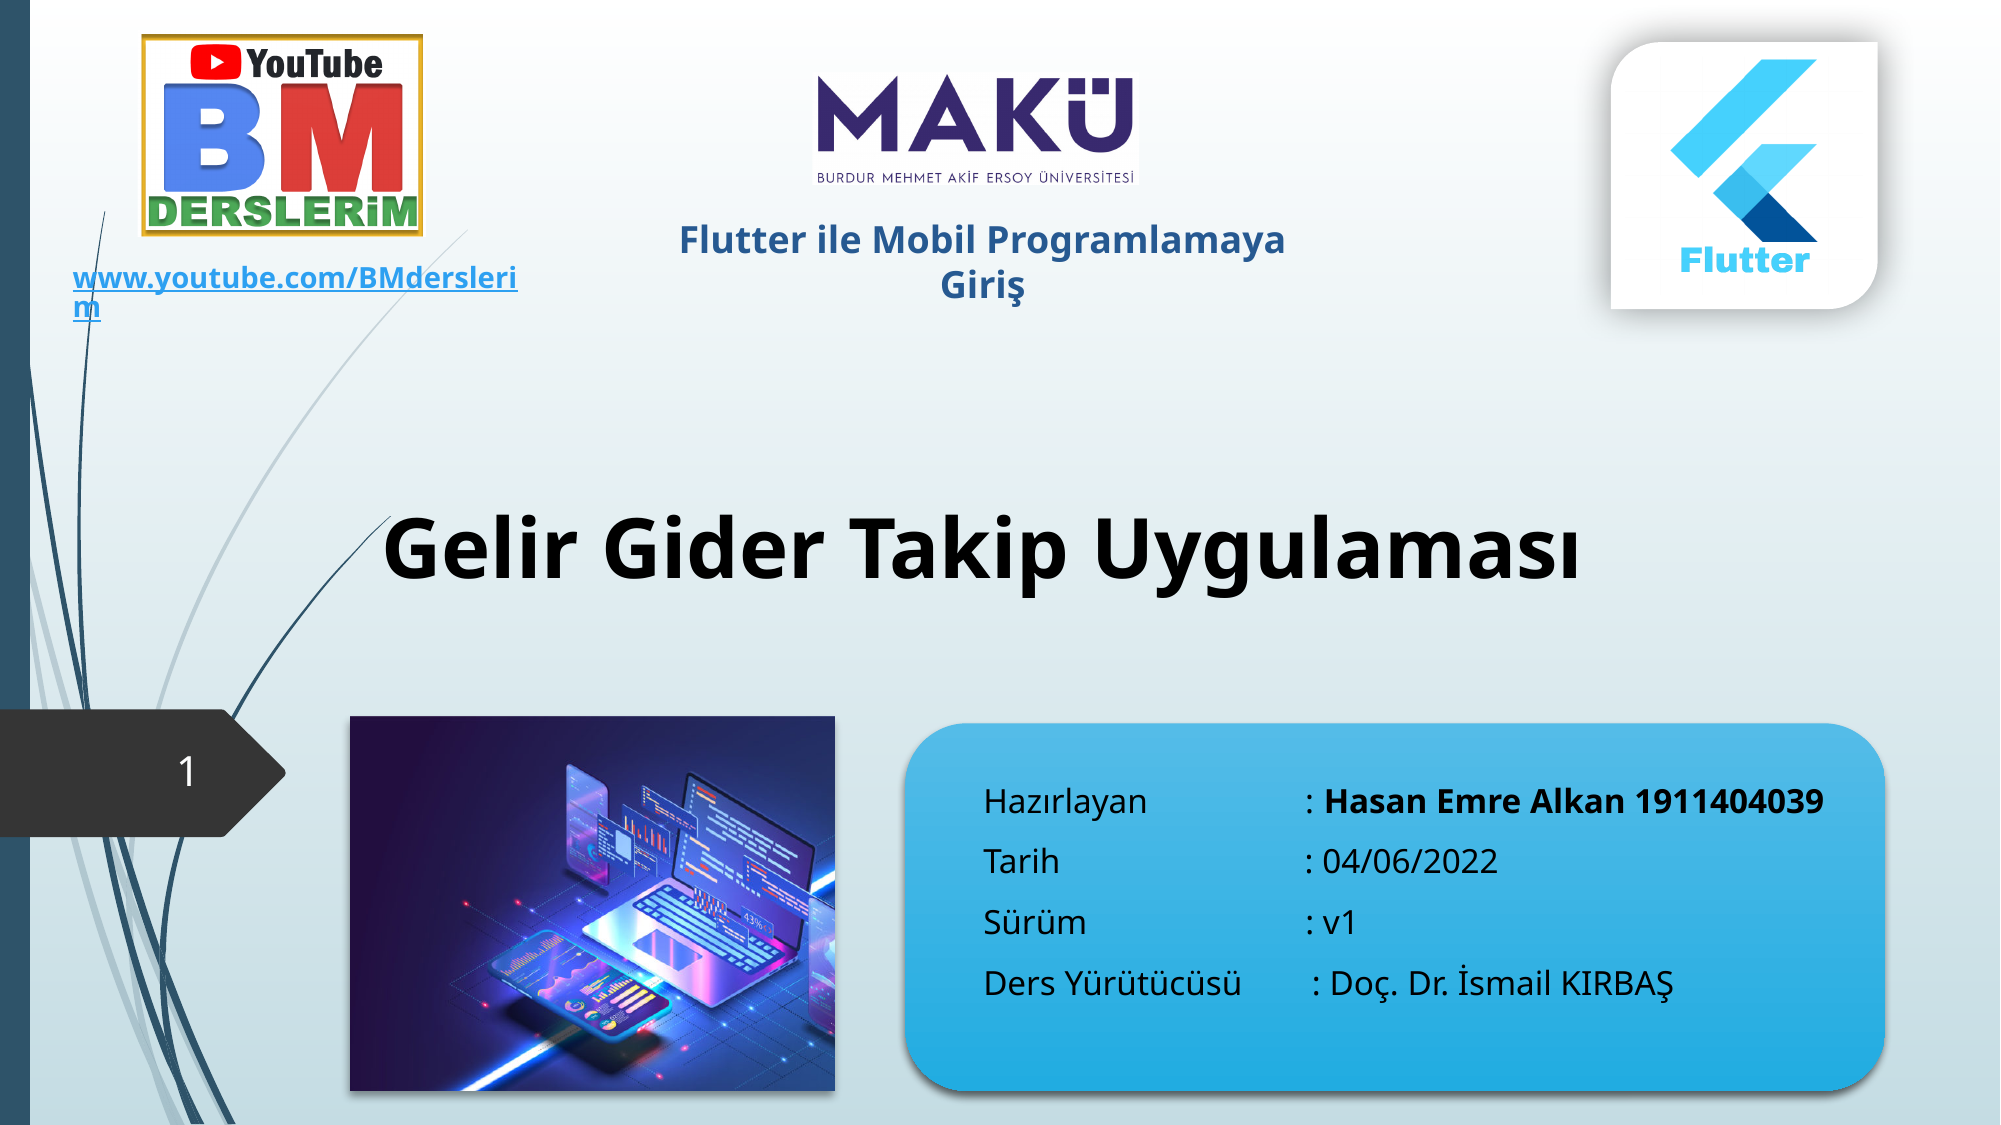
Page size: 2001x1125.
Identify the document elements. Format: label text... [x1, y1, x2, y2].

title Gelir Gider Takip Uygulaması [360, 410, 1606, 604]
picture [811, 71, 1140, 185]
picture [349, 715, 835, 1092]
text_box www.youtube.com/BMderslerim [57, 251, 544, 307]
slide_number 1 [87, 743, 216, 803]
text_box [905, 723, 1884, 1091]
picture [1617, 49, 1871, 303]
text_box Hazırlayan : Hasan Emre Alkan 1911404039 Tarih : 04/06/2022 Sürüm : v1 Ders Yürütücüsü : Doç. Dr. İsmail KIRBAŞ [968, 772, 1886, 1091]
picture [137, 30, 427, 238]
text_box Flutter ile Mobil Programlamaya Giriş [618, 208, 1347, 384]
